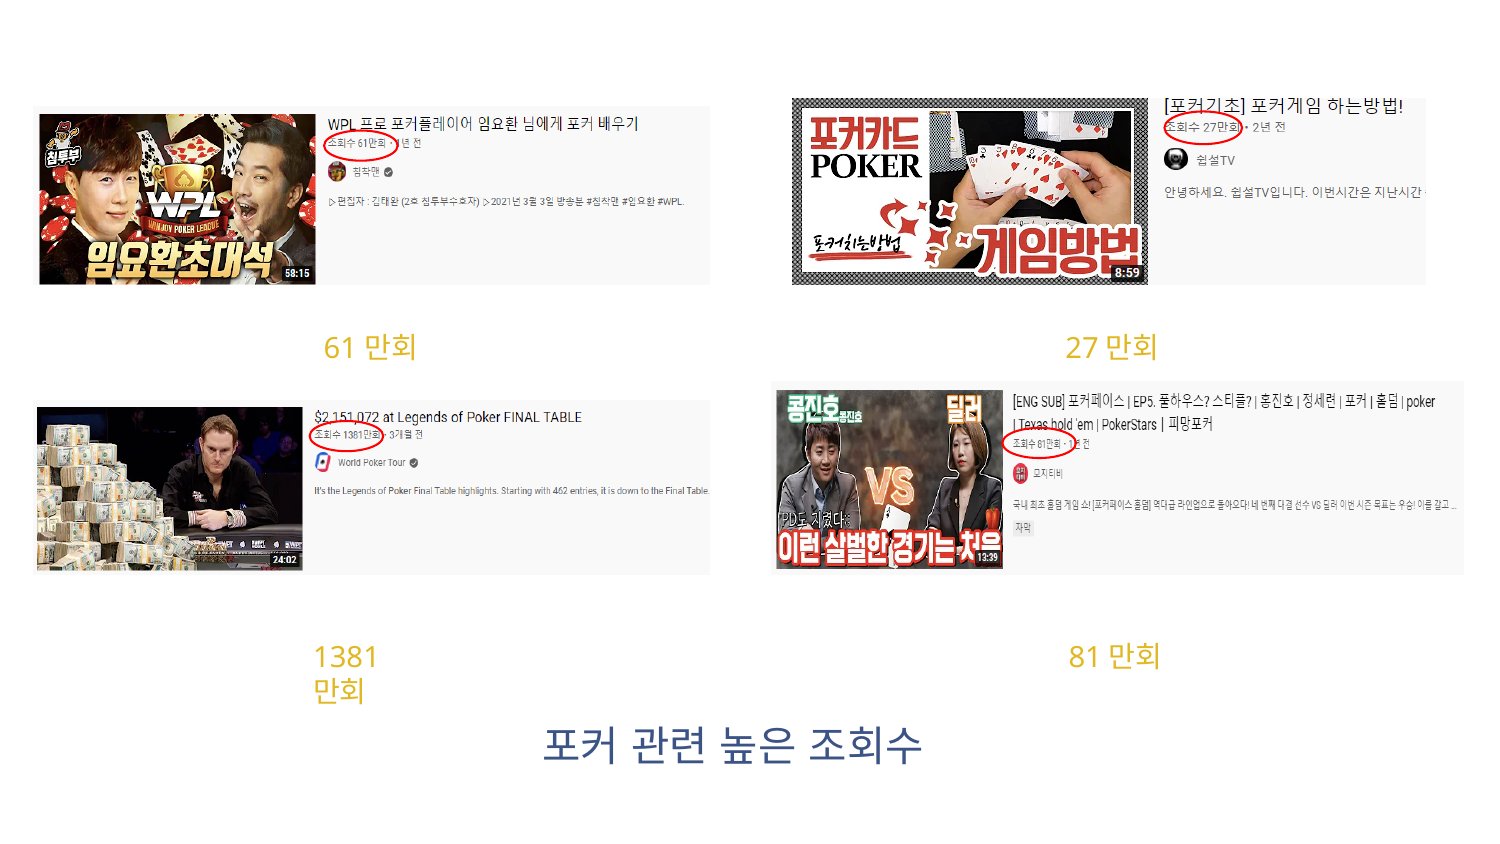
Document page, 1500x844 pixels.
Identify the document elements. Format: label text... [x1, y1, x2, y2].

text_box 27만회 [1050, 321, 1197, 372]
text_box 81만회 [1053, 631, 1194, 681]
text_box 1381만회 [298, 631, 448, 716]
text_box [771, 381, 1464, 575]
text_box 61만회 [308, 321, 456, 372]
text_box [33, 106, 710, 285]
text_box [33, 400, 710, 575]
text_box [792, 98, 1426, 285]
text_box 포커 관련 높은 조회수 [527, 712, 973, 778]
